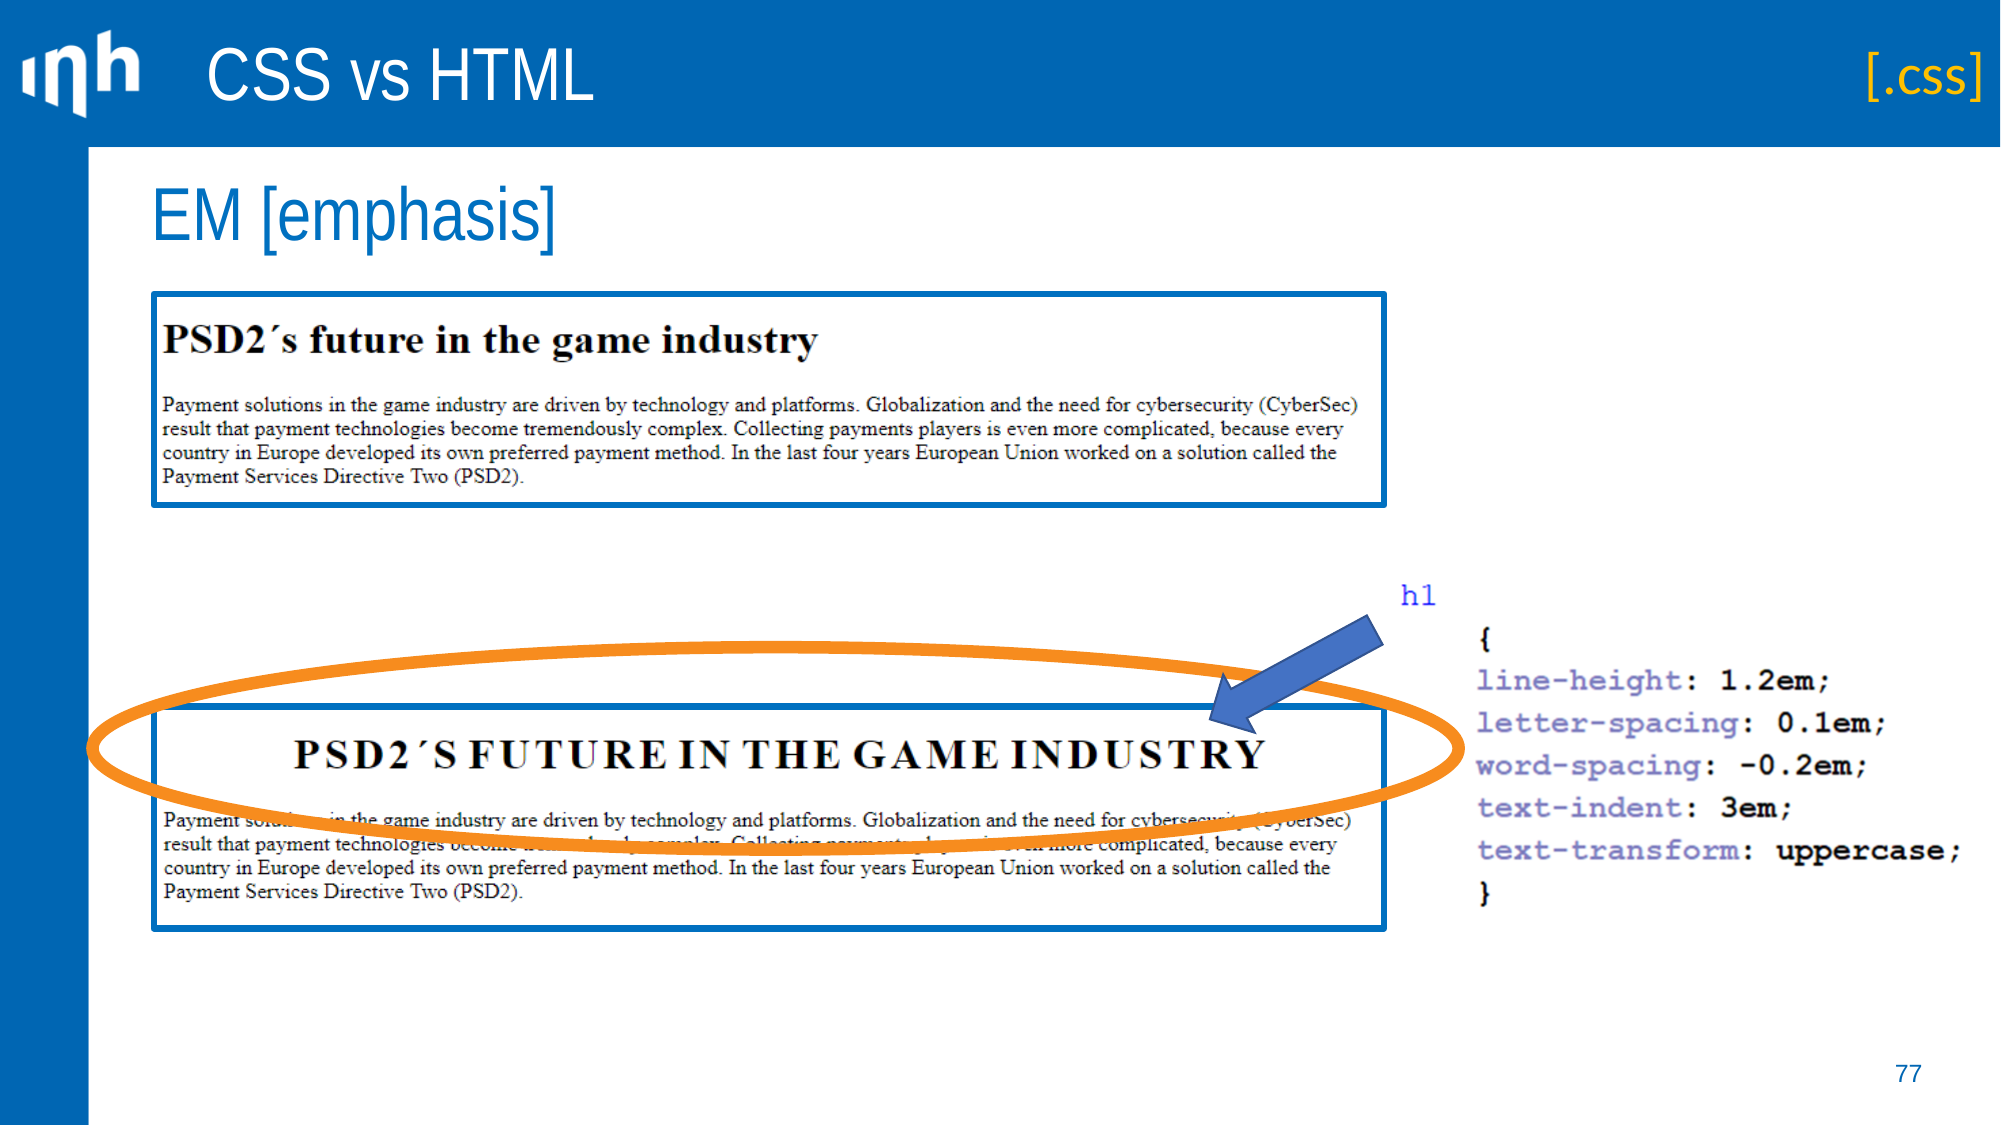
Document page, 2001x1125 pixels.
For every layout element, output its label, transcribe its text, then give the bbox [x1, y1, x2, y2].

text_box [1268, 684, 1399, 796]
text_box [91, 646, 1254, 793]
text_box [.css] [1755, 28, 2000, 114]
text_box [1211, 614, 1384, 709]
text_box 77 [1782, 1042, 1938, 1103]
picture [0, 0, 2001, 1125]
text_box CSS vs HTML [191, 18, 1691, 125]
text_box EM [emphasis] [136, 157, 1966, 264]
